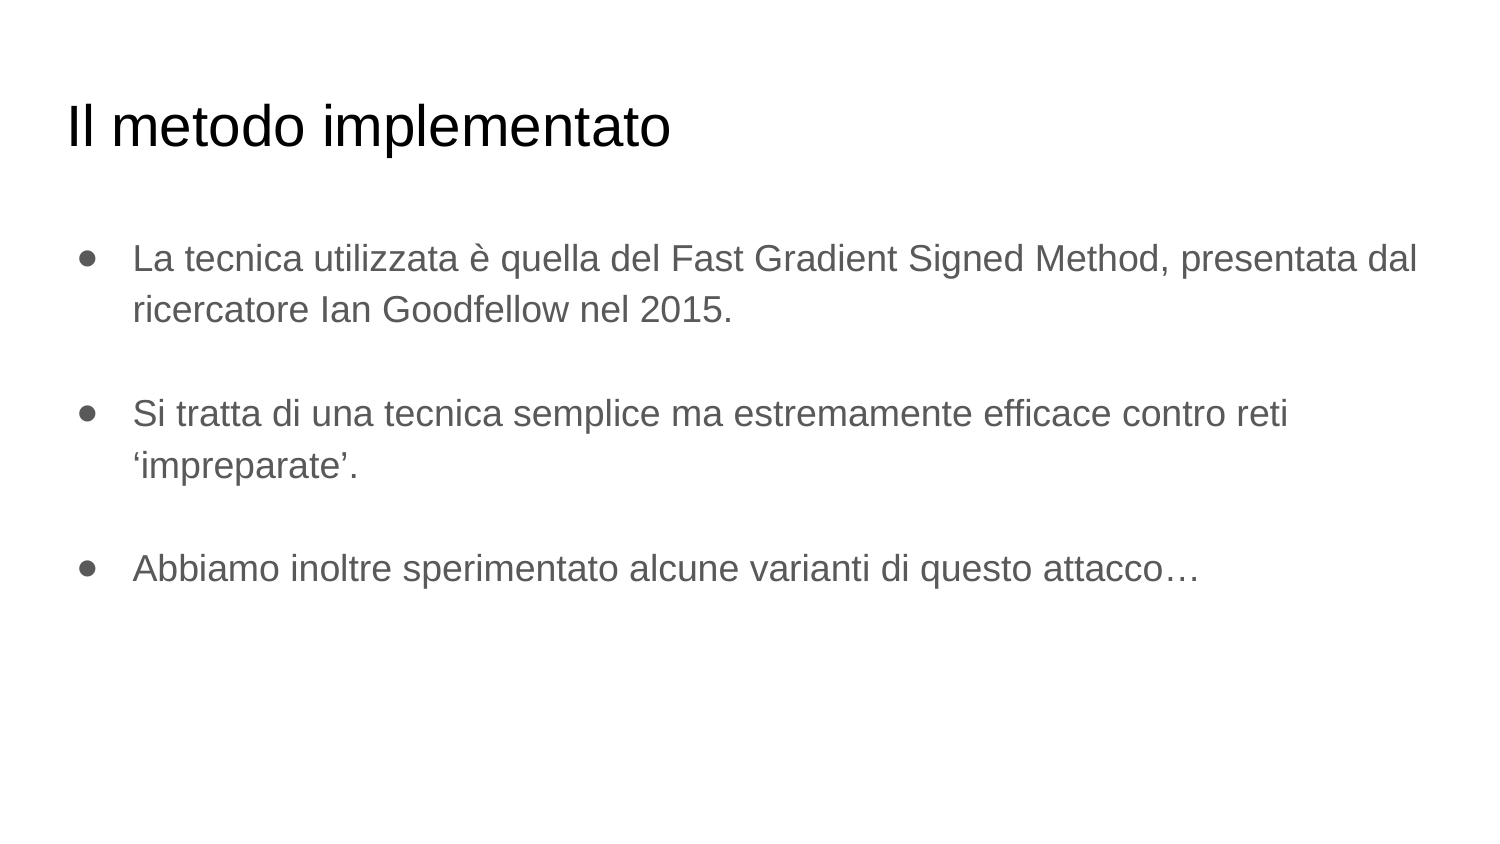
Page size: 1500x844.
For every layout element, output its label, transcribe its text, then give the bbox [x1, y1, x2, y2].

list La tecnica utilizzata è quella del Fast Gradient Signed Method, presentata dal ricercatore Ian Goodfellow nel 2015. Si tratta di una tecnica semplice ma estremamente efficace contro reti ‘impreparate’. Abbiamo inoltre sperimentato alcune varianti di questo attacco… [42, 166, 1441, 783]
title Il metodo implementato [51, 72, 1449, 167]
